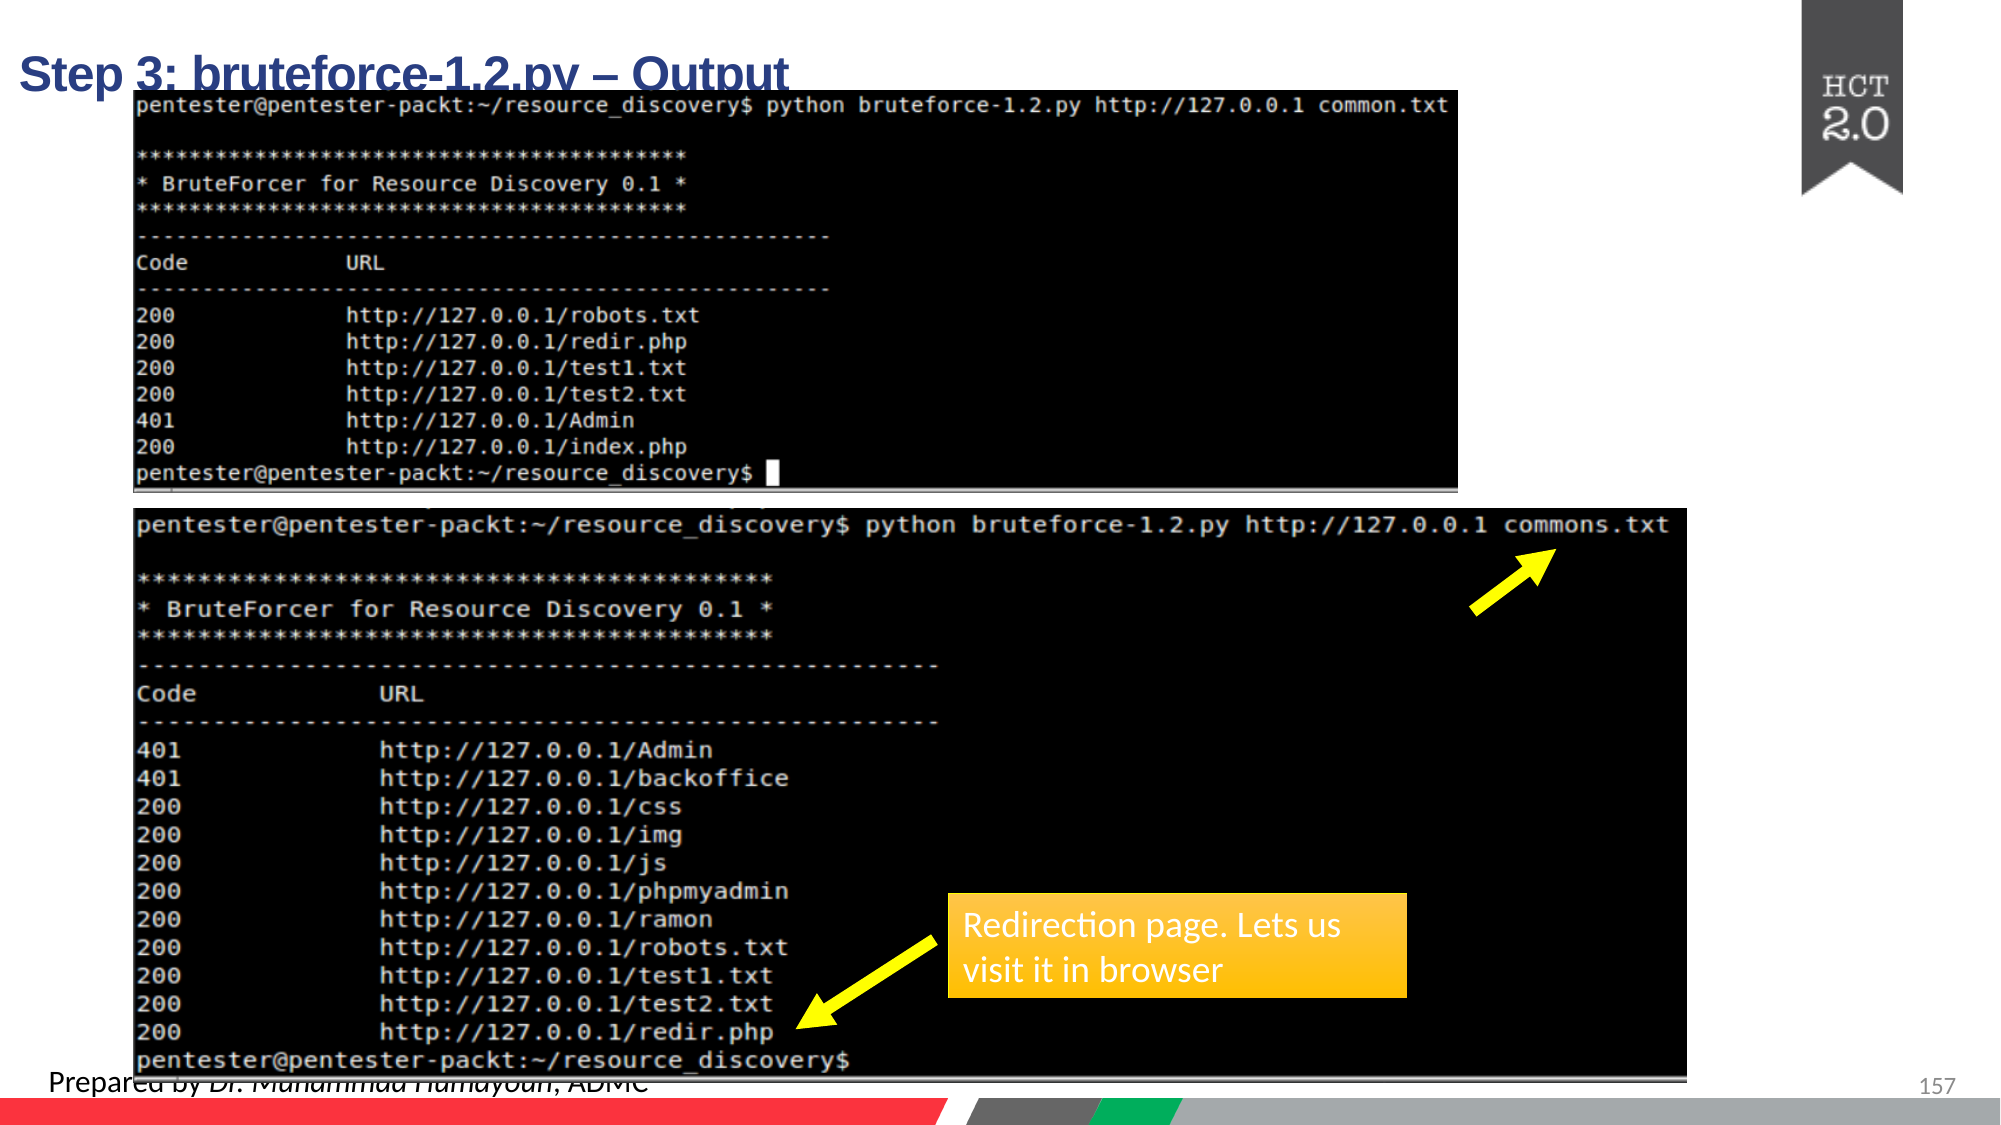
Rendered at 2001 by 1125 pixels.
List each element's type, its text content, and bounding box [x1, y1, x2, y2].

slide_number 157 [1887, 1054, 1972, 1115]
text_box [133, 508, 1687, 1083]
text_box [795, 892, 1407, 1030]
text_box Step 3: bruteforce-1.2.py – Output [3, 0, 1812, 109]
picture [133, 90, 1458, 493]
